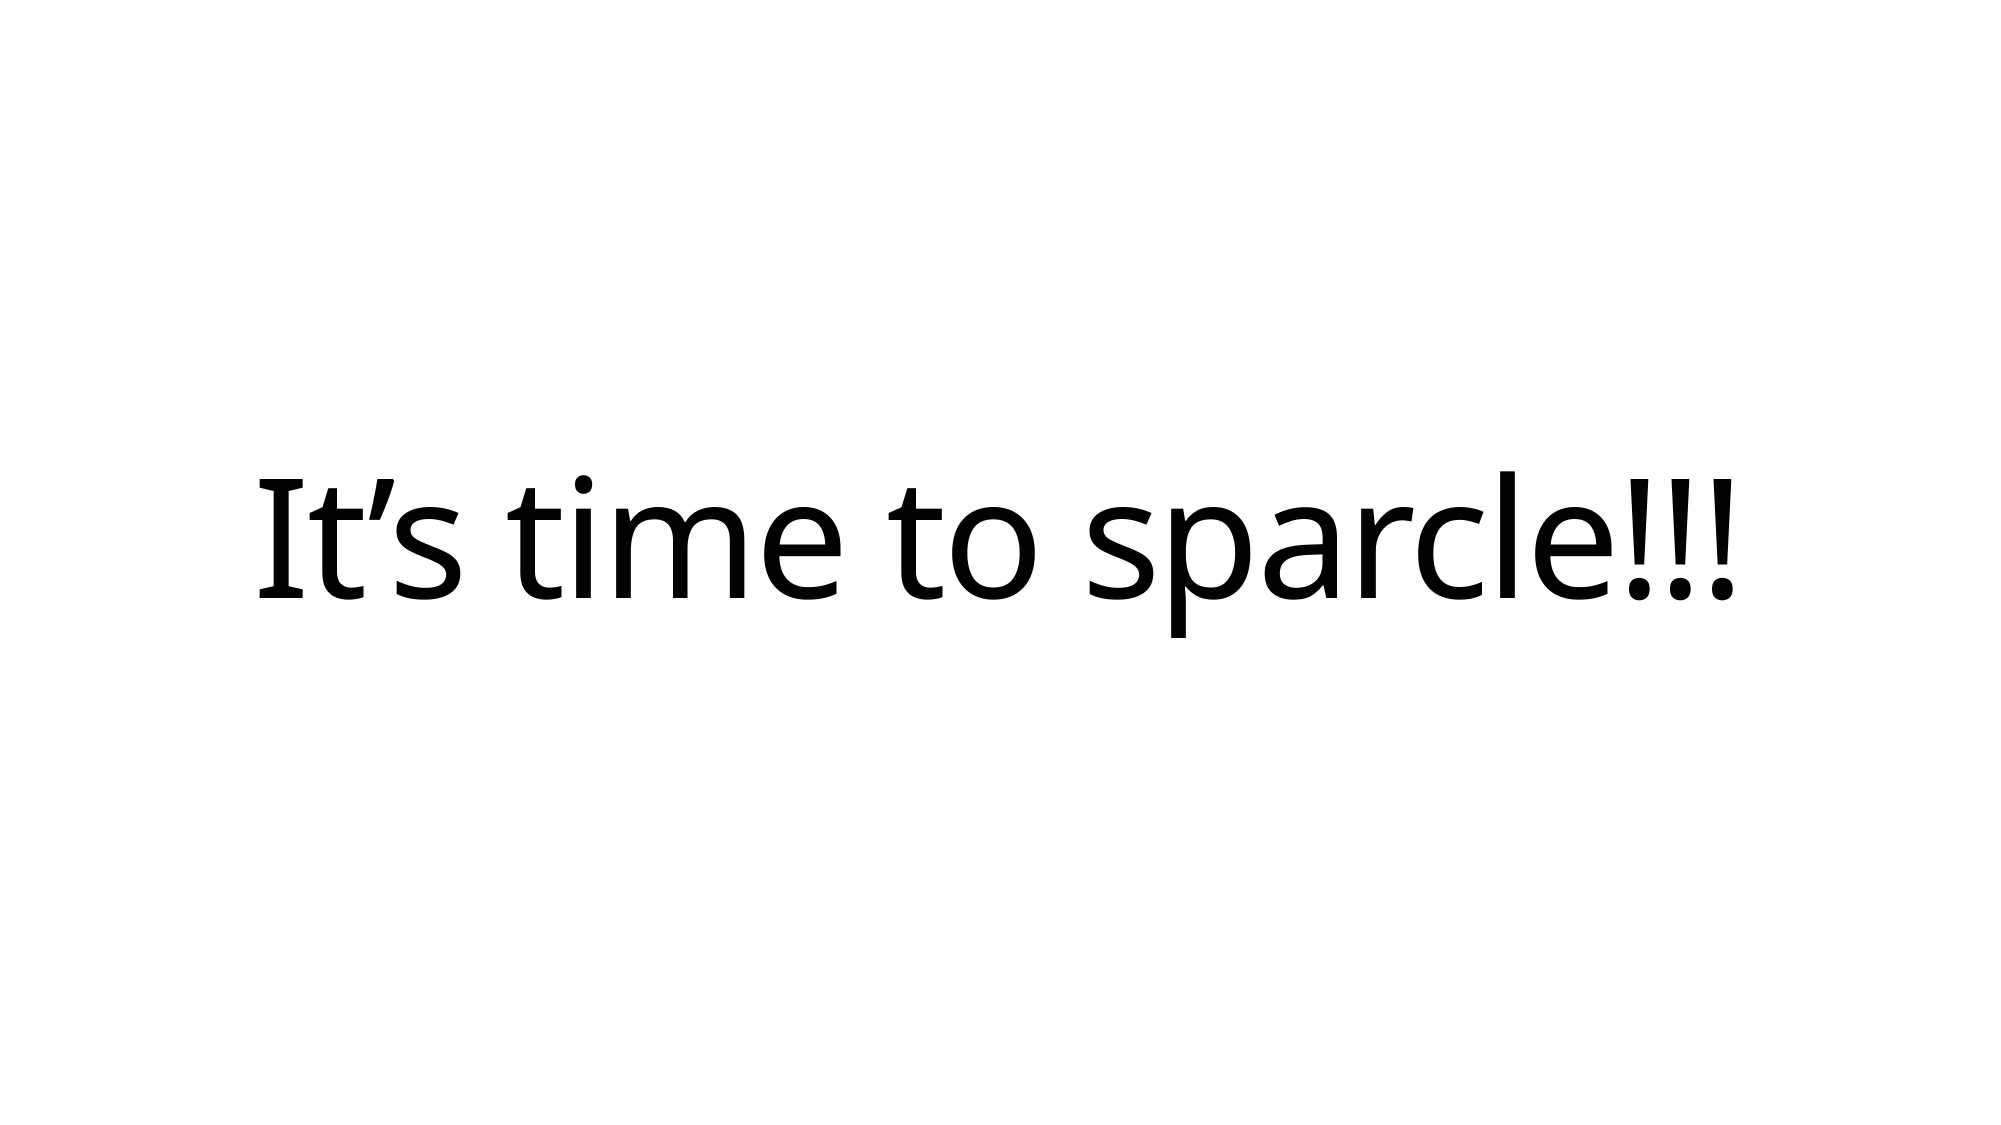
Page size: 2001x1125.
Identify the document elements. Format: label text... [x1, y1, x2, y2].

text_box It’s time to sparcle!!! [73, 446, 1927, 1117]
